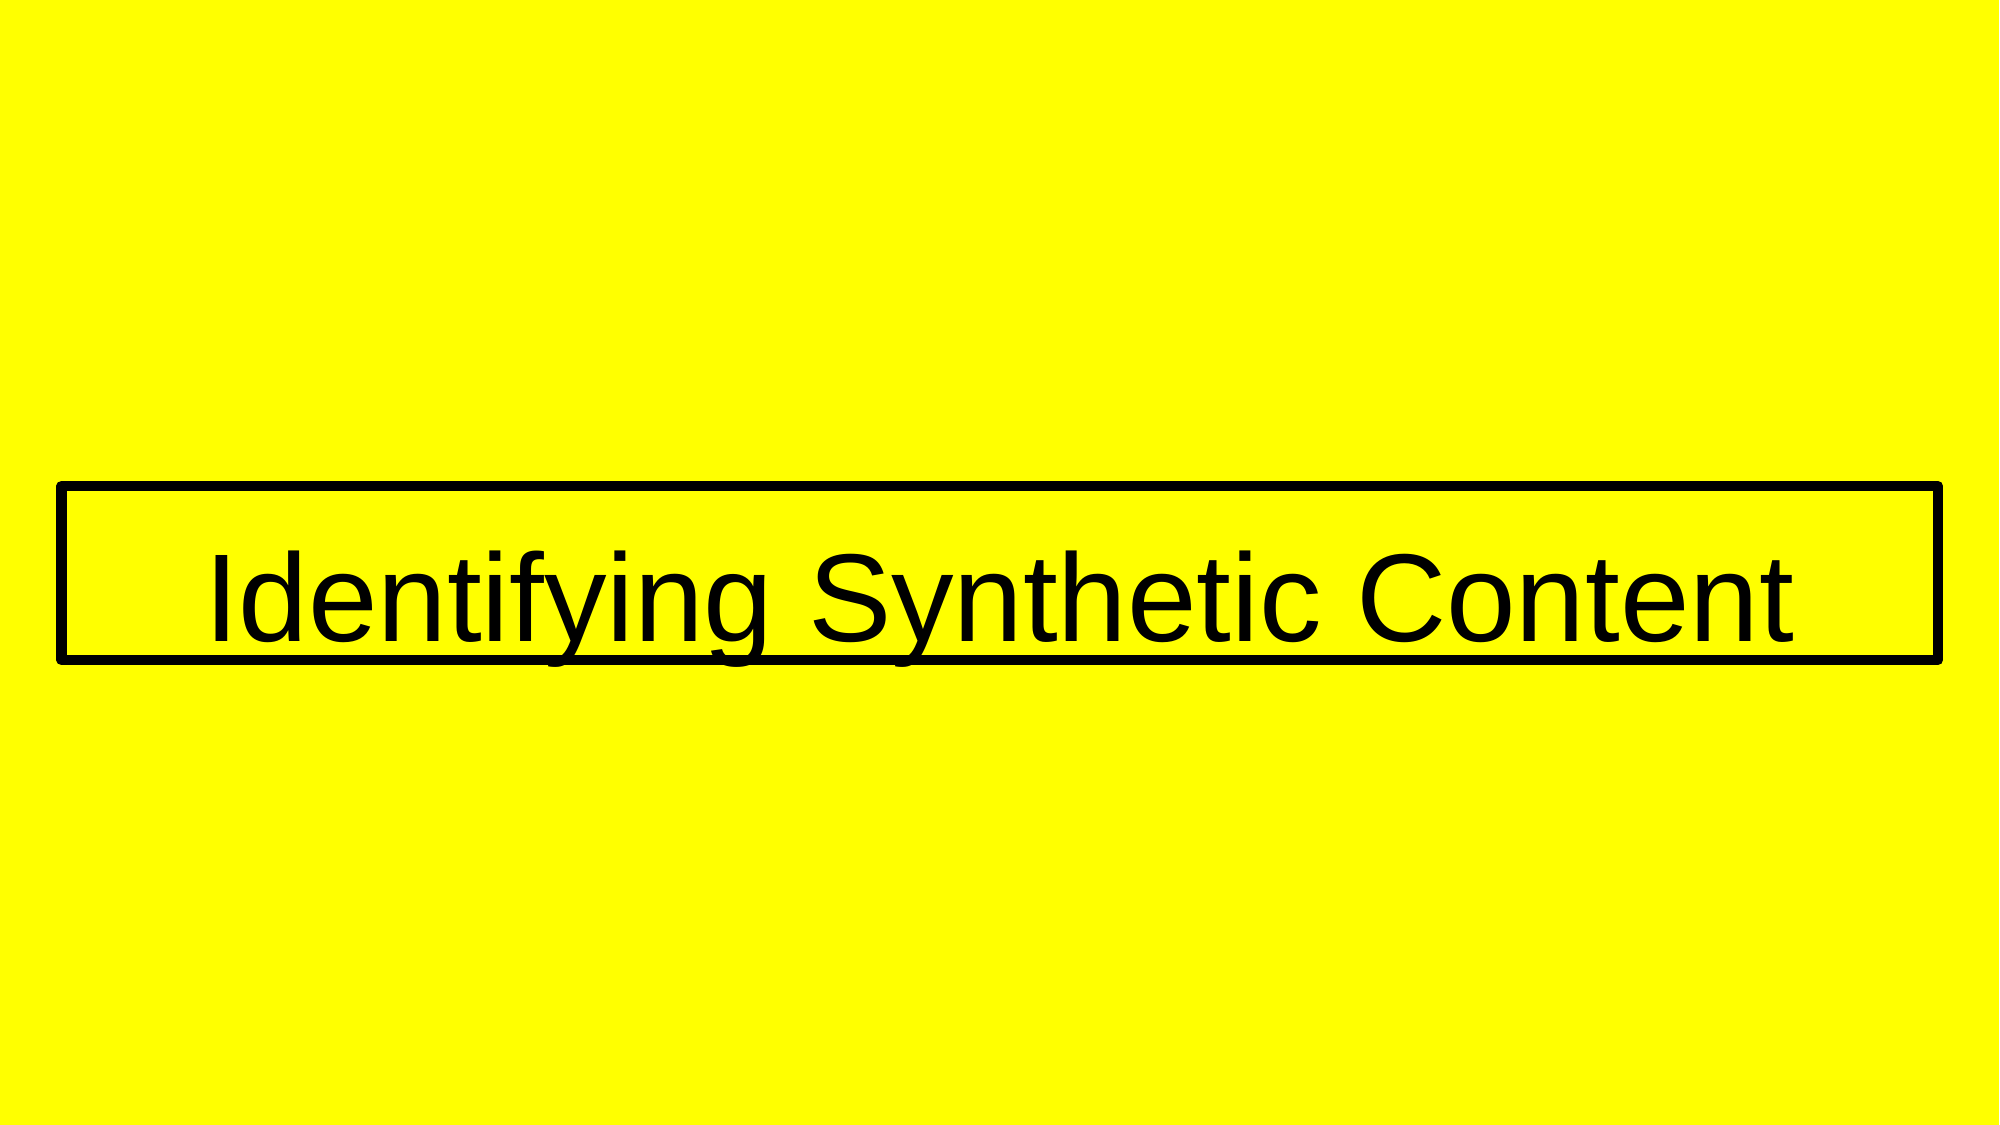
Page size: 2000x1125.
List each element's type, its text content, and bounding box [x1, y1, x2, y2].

list Identifying Synthetic Content [61, 486, 1938, 661]
